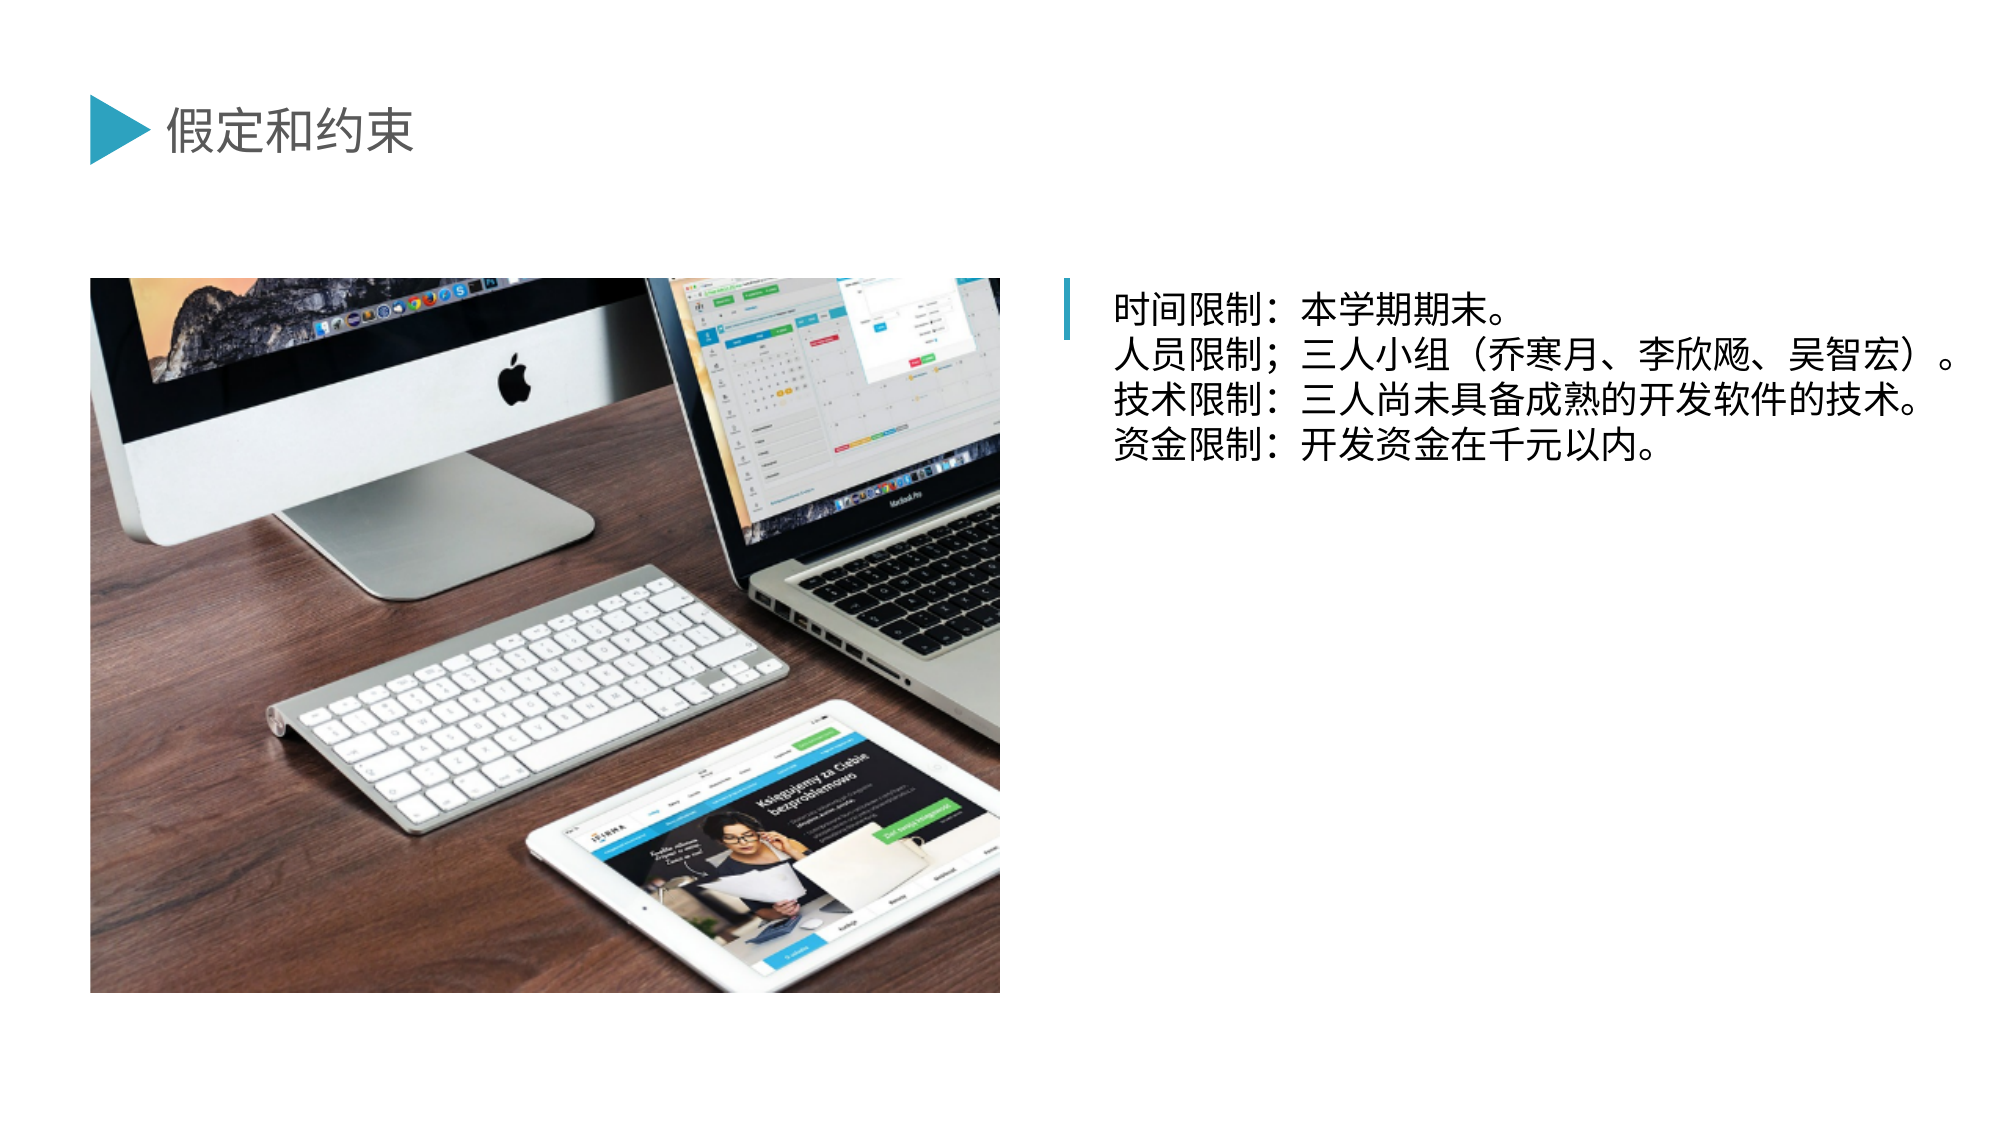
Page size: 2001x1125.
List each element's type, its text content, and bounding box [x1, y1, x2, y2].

text_box 时间限制：本学期期末。 人员限制；三人小组（乔寒月、李欣飏、吴智宏）。 技术限制：三人尚未具备成熟的开发软件的技术。 资金限制：开发资金在千元以内。 [1098, 278, 2000, 473]
text_box 假定和约束 [150, 91, 640, 167]
text_box [89, 92, 154, 167]
text_box [89, 277, 1001, 994]
